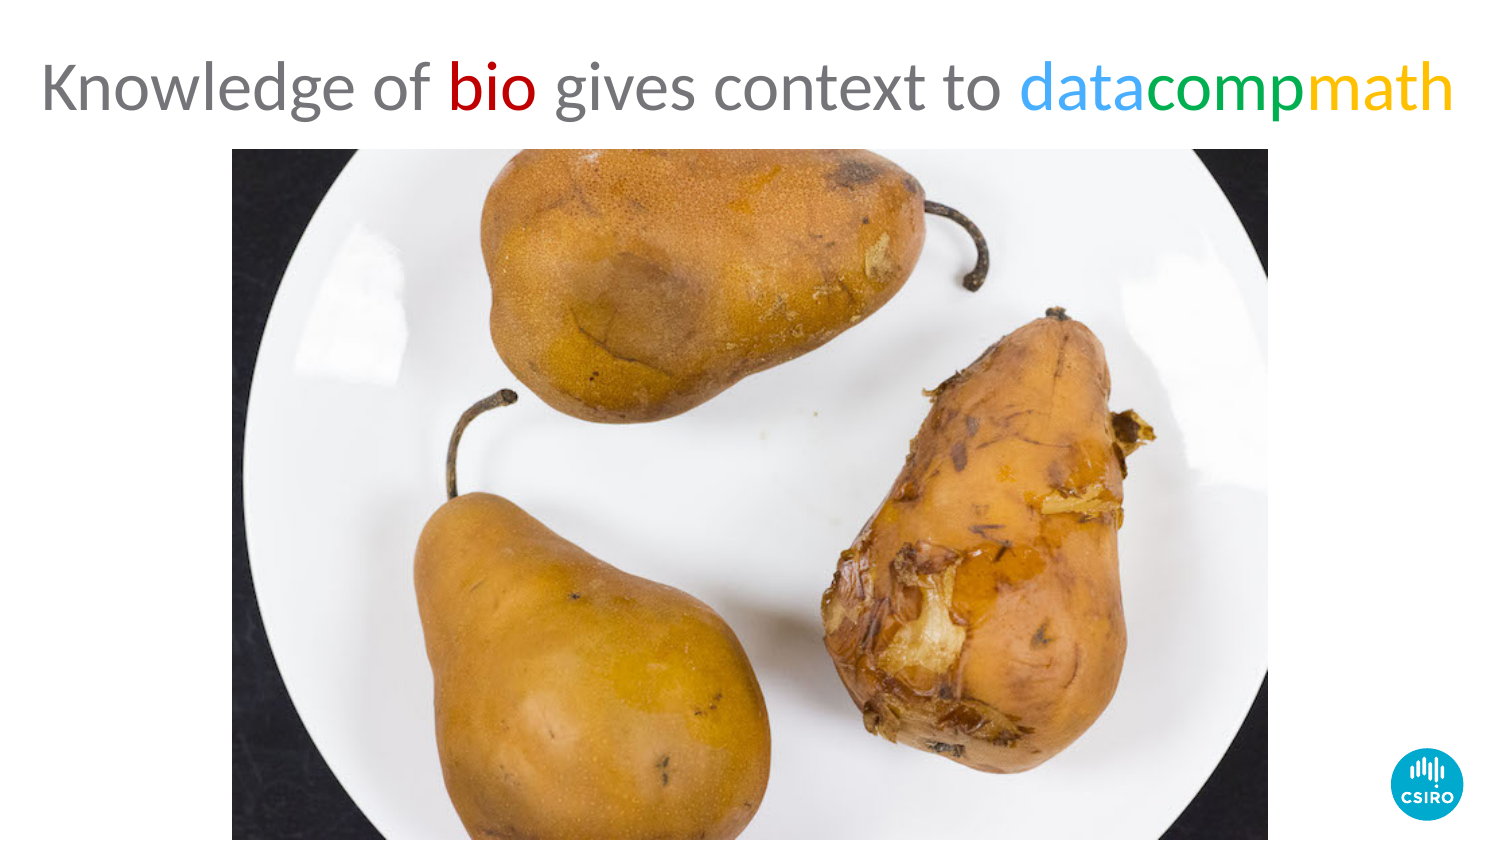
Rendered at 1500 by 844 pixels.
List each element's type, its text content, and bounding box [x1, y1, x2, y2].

title Knowledge of bio gives context to datacompmath [41, 39, 1459, 145]
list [231, 149, 1269, 841]
